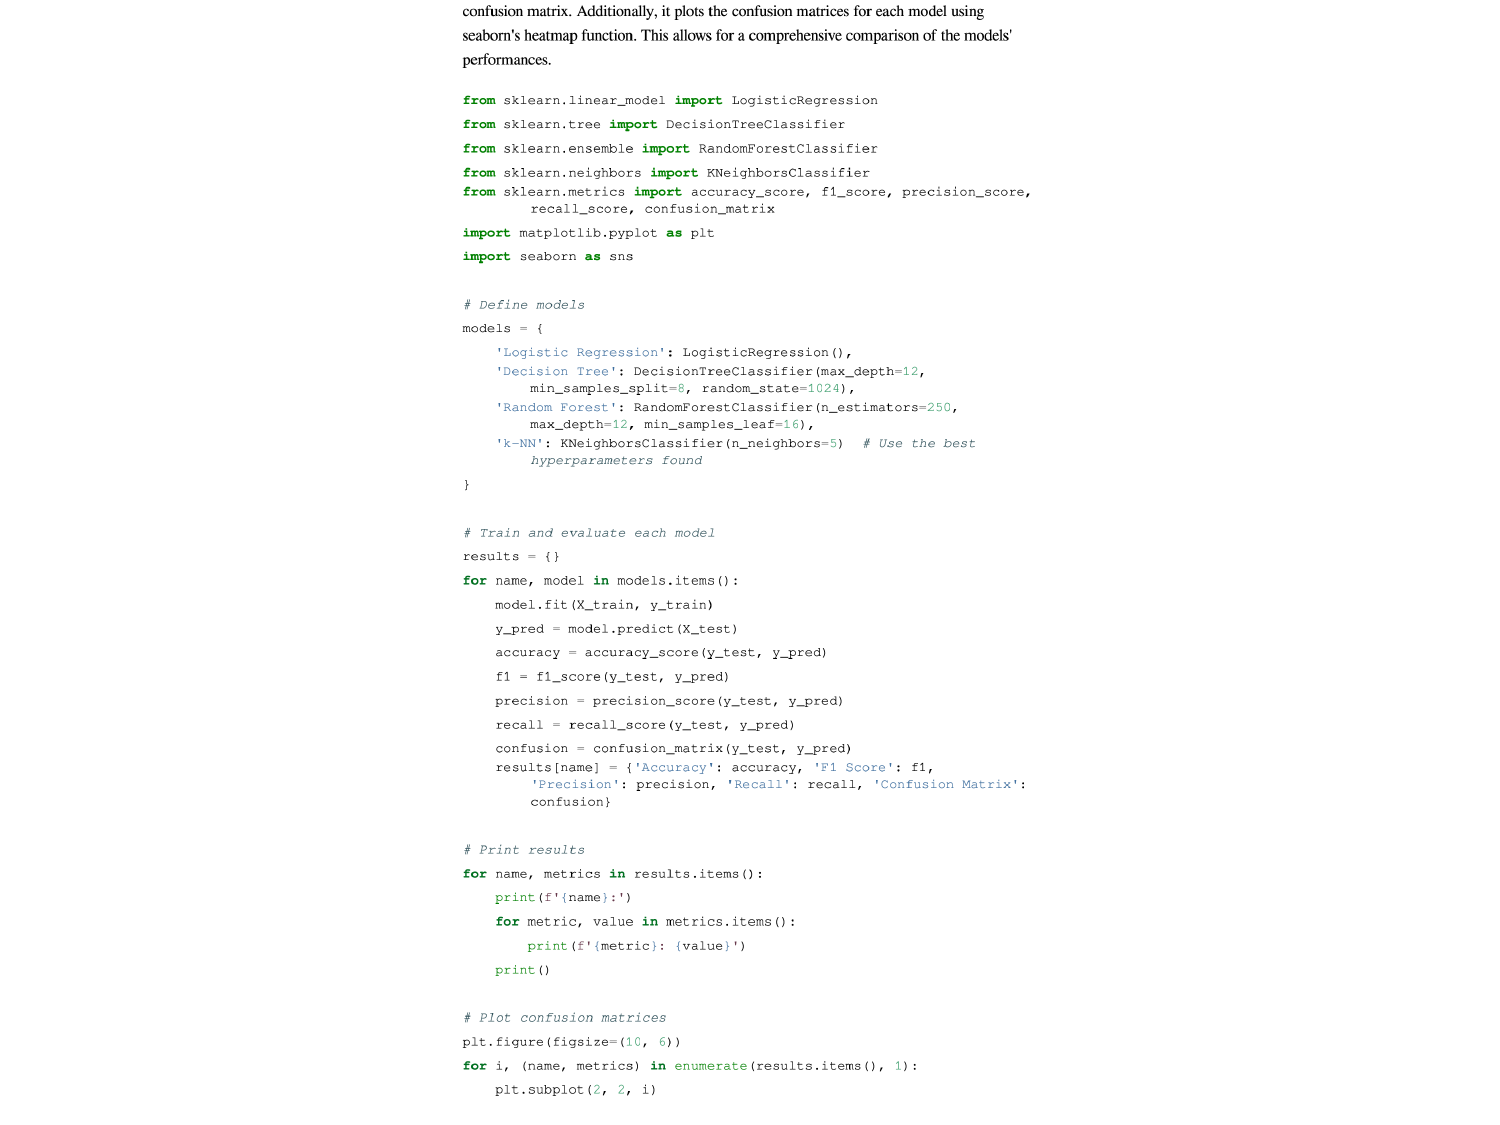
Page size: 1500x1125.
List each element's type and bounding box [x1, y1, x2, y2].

picture [313, 0, 1187, 1125]
